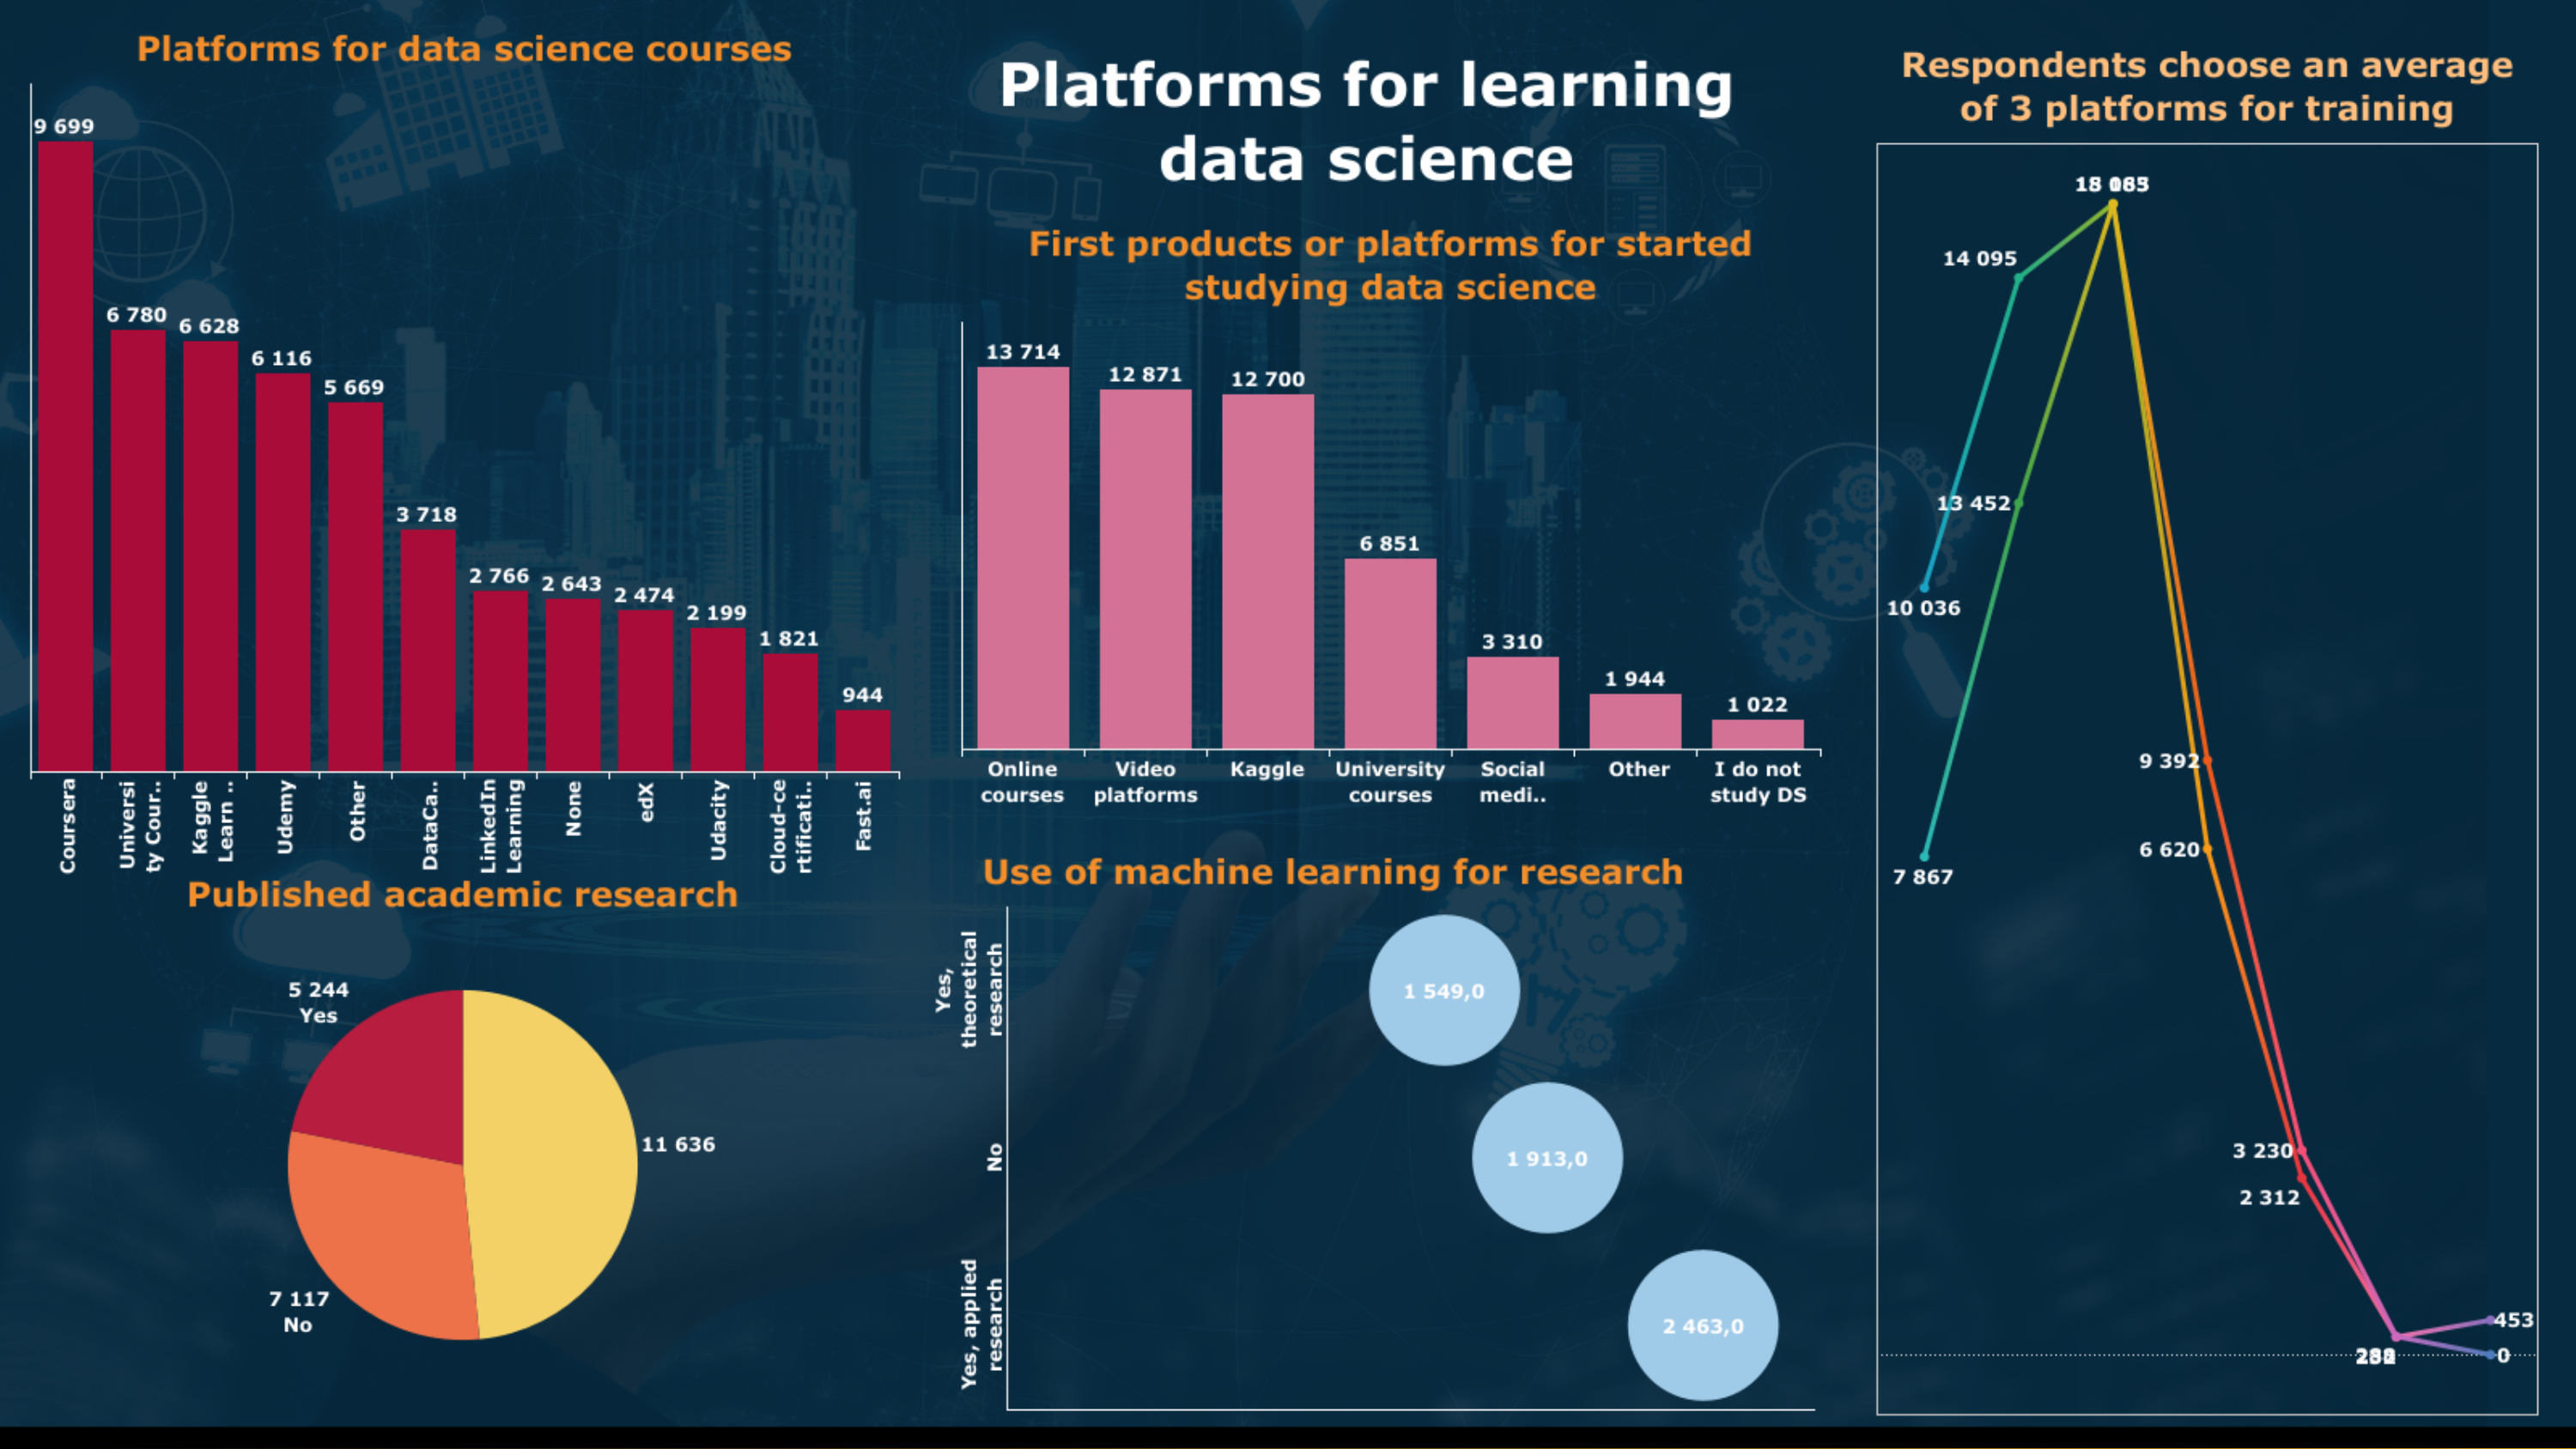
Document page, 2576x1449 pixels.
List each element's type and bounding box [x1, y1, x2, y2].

text_box [0, 0, 2576, 1449]
